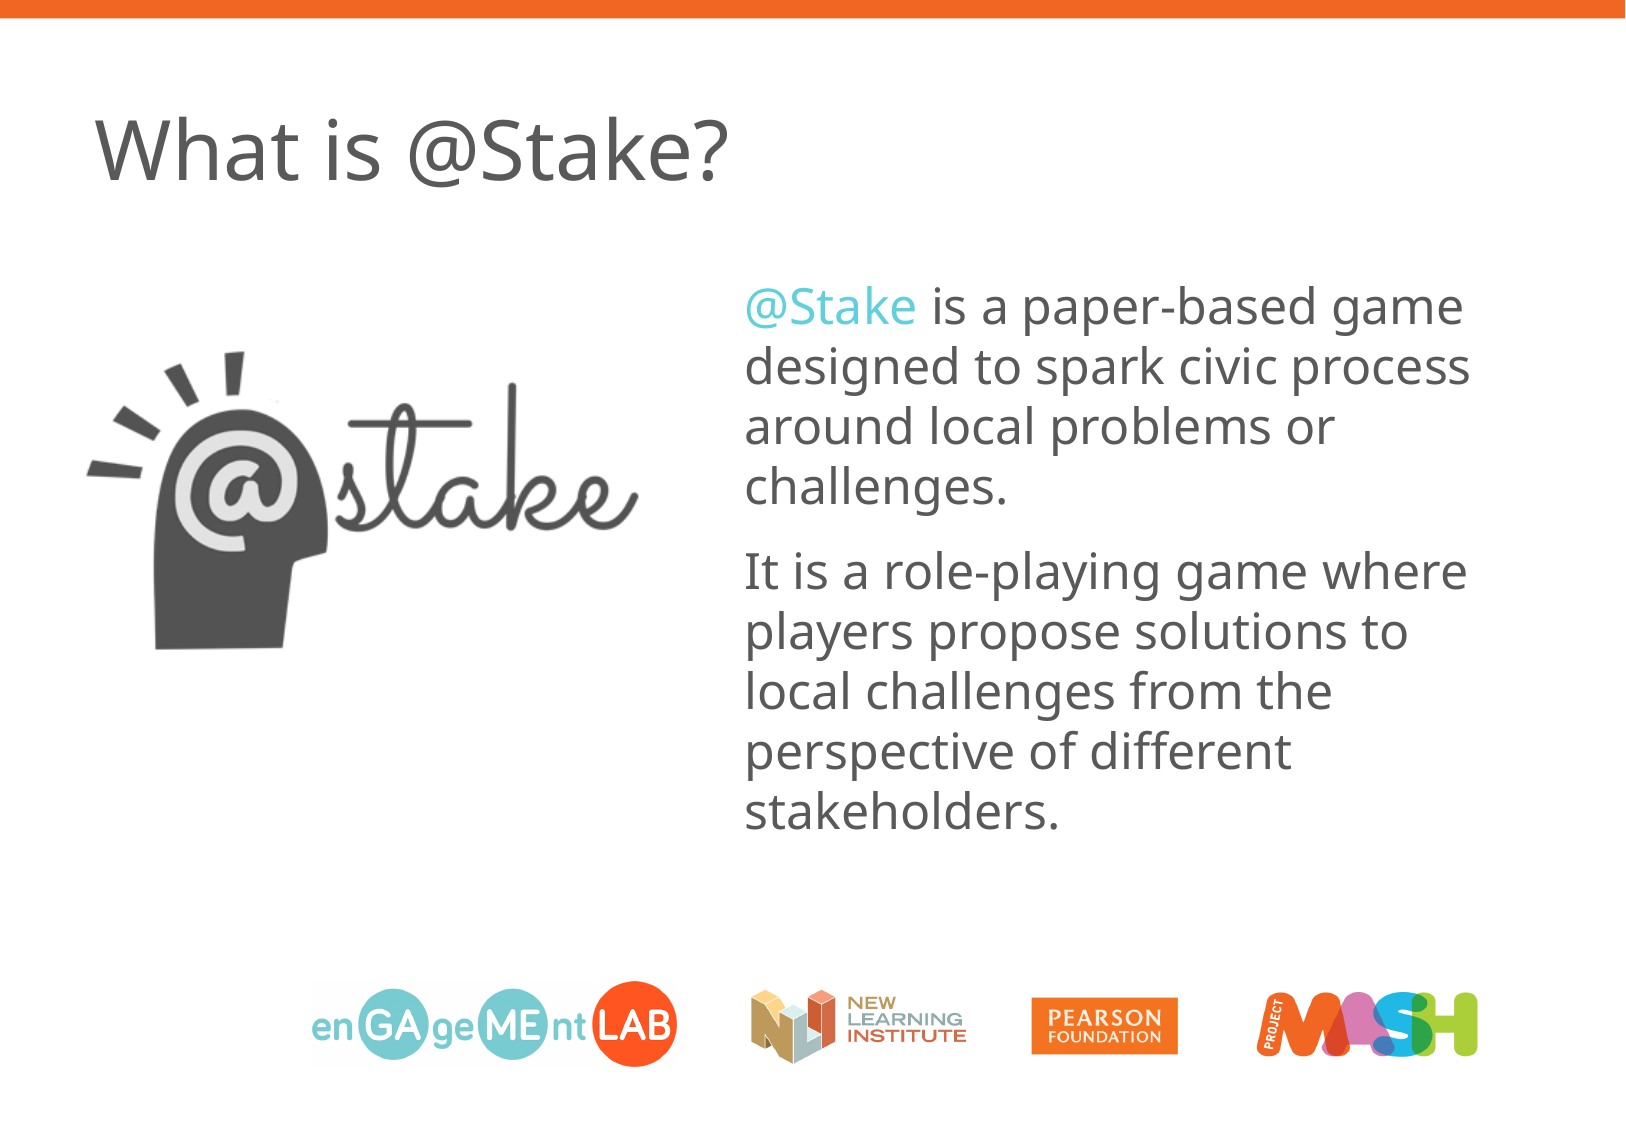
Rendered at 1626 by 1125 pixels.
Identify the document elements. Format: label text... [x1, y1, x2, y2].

picture [0, 0, 1626, 1125]
text_box What is @Stake? [80, 90, 884, 205]
text_box @Stake is a paper-based game designed to spark civic process around local problems or challenges. It is a role-playing game where players propose solutions to local challenges from the perspective of different stakeholders. [729, 267, 1545, 847]
